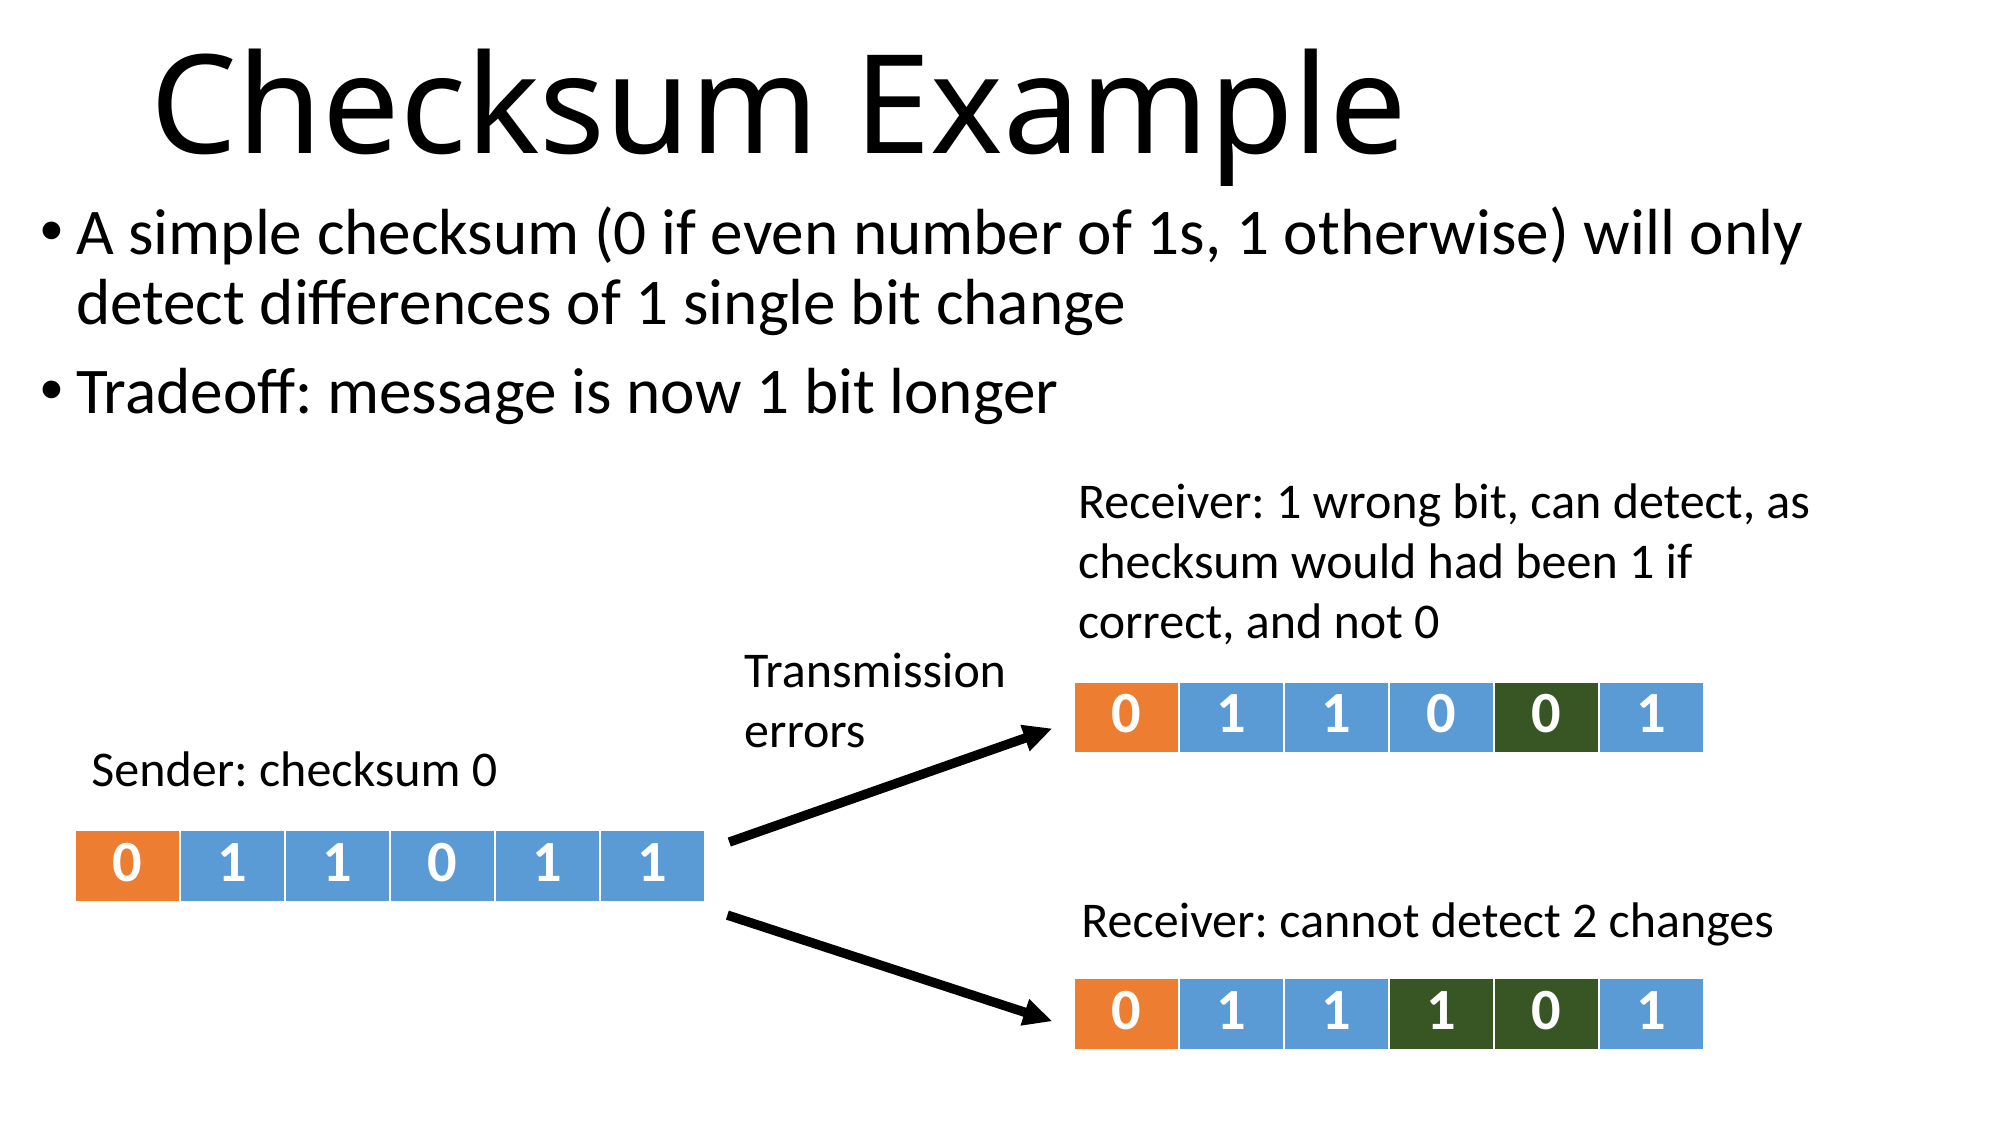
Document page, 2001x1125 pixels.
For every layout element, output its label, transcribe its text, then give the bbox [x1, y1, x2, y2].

table_header 1 [601, 831, 704, 901]
table_header 0 [76, 831, 179, 901]
table_header 1 [1600, 979, 1703, 1049]
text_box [727, 915, 1052, 1021]
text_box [729, 728, 1052, 843]
title Checksum Example [135, 0, 1861, 190]
list A simple checksum (0 if even number of 1s, 1 otherwise) will only detect differences of 1 single bit change Tradeoff: message is now 1 bit longer [25, 190, 1942, 436]
table_header 1 [1180, 979, 1283, 1049]
table_header 1 [1180, 683, 1283, 752]
text_box Sender: checksum 0 [76, 728, 513, 804]
table_header 0 [1075, 683, 1178, 752]
text_box Transmission errors [729, 630, 1029, 728]
table_header 1 [1600, 683, 1703, 752]
table_header 1 [181, 831, 284, 901]
table_header 1 [1285, 979, 1388, 1049]
text_box Receiver: 1 wrong bit, can detect, as checksum would had been 1 if correct, and not 0 [1063, 460, 1833, 656]
table_header 0 [1495, 979, 1598, 1049]
table_header 1 [1390, 979, 1493, 1049]
table_header 0 [1075, 979, 1178, 1049]
table_header 0 [391, 831, 494, 901]
table_header 1 [496, 831, 599, 901]
table_header 1 [286, 831, 389, 901]
text_box Receiver: cannot detect 2 changes [1066, 880, 1790, 956]
table_header 1 [1285, 683, 1388, 752]
table_header 0 [1495, 683, 1598, 752]
table_header 0 [1390, 683, 1493, 752]
